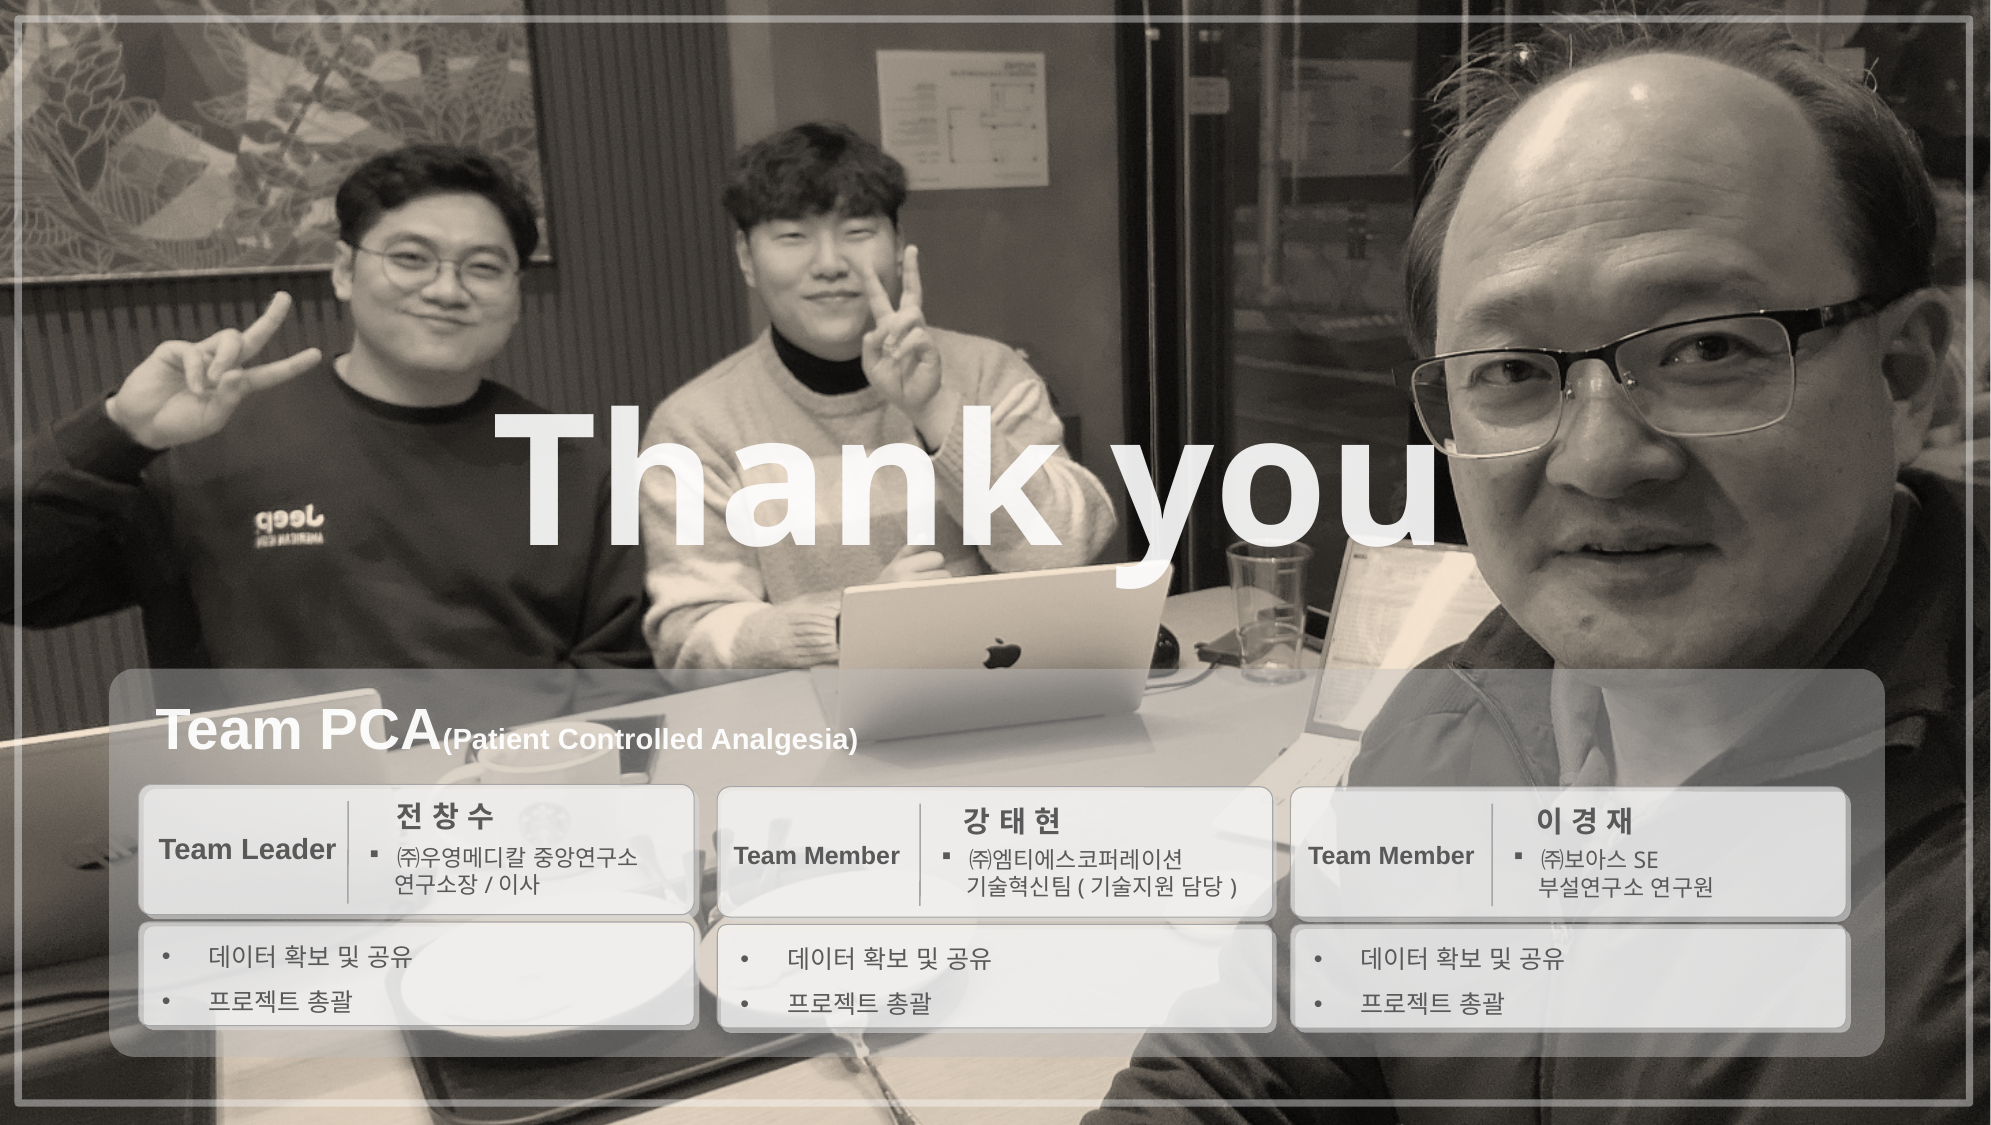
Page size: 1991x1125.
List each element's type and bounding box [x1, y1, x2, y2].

text_box [716, 786, 1277, 1034]
picture [0, 0, 1991, 1125]
text_box [138, 784, 700, 1031]
text_box [1290, 786, 1852, 1033]
